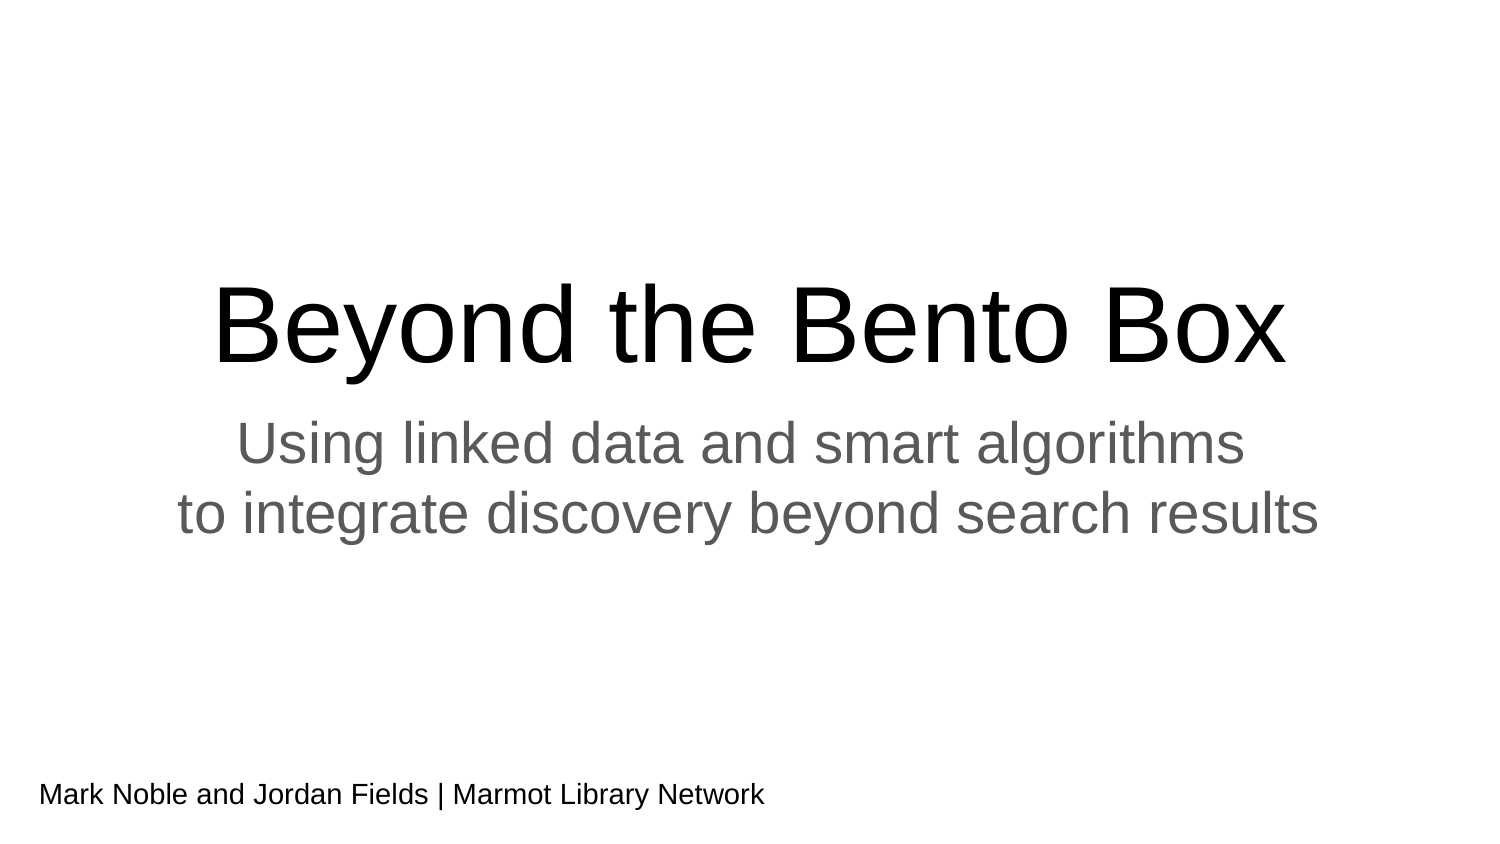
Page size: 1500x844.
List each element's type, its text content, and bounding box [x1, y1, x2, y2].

subtitle Using linked data and smart algorithms to integrate discovery beyond search results [51, 389, 1449, 520]
title Beyond the Bento Box [51, 62, 1449, 389]
text_box Mark Noble and Jordan Fields | Marmot Library Network [23, 760, 1152, 833]
